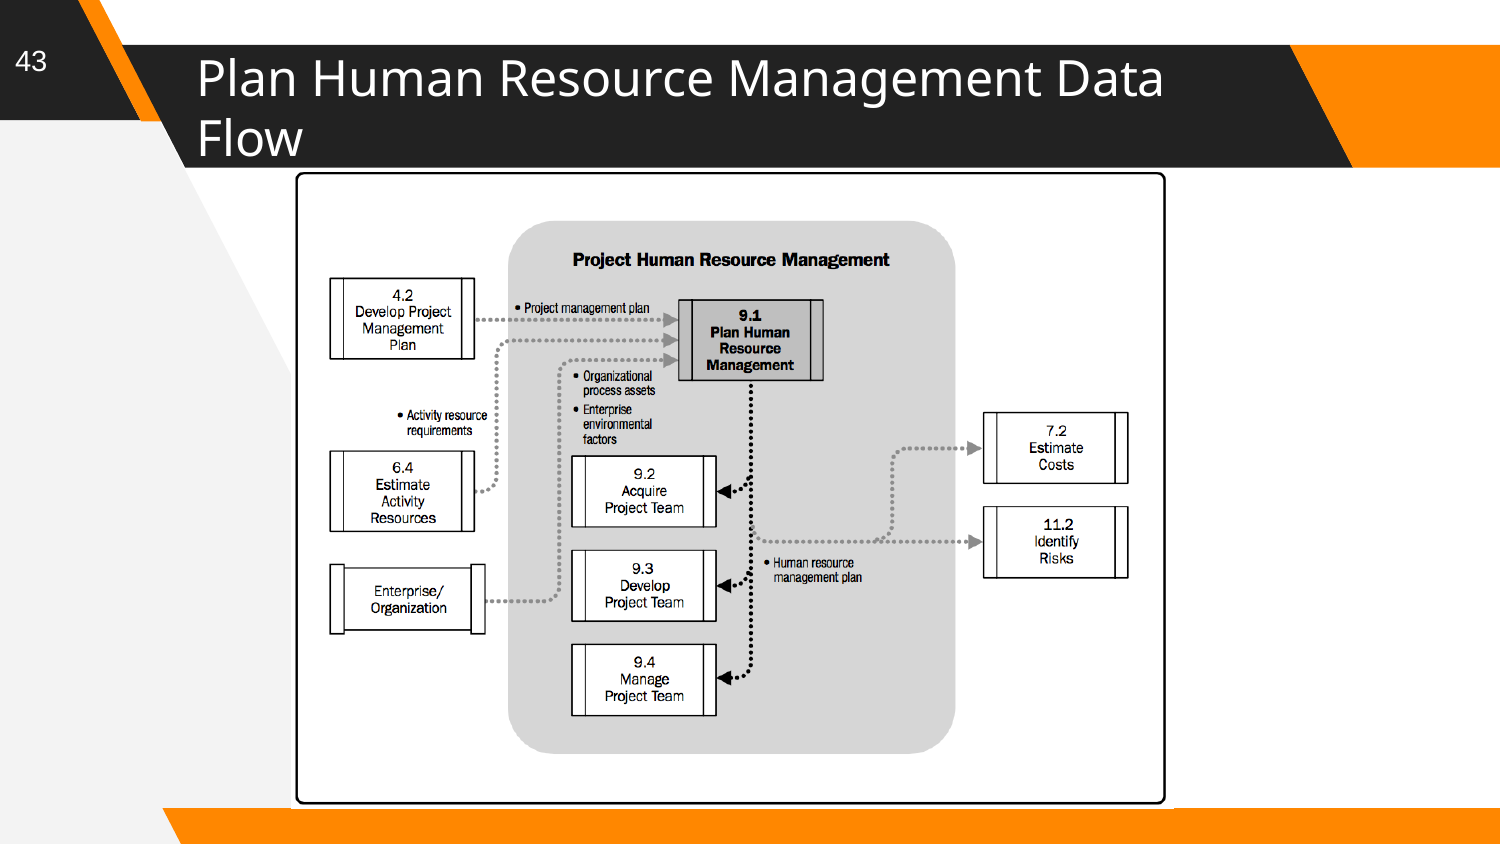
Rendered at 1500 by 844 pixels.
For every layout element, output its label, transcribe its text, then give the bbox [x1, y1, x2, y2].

title Plan Human Resource Management Data Flow [181, 45, 1285, 169]
slide_number 43 [0, 0, 98, 121]
picture [291, 167, 1174, 809]
